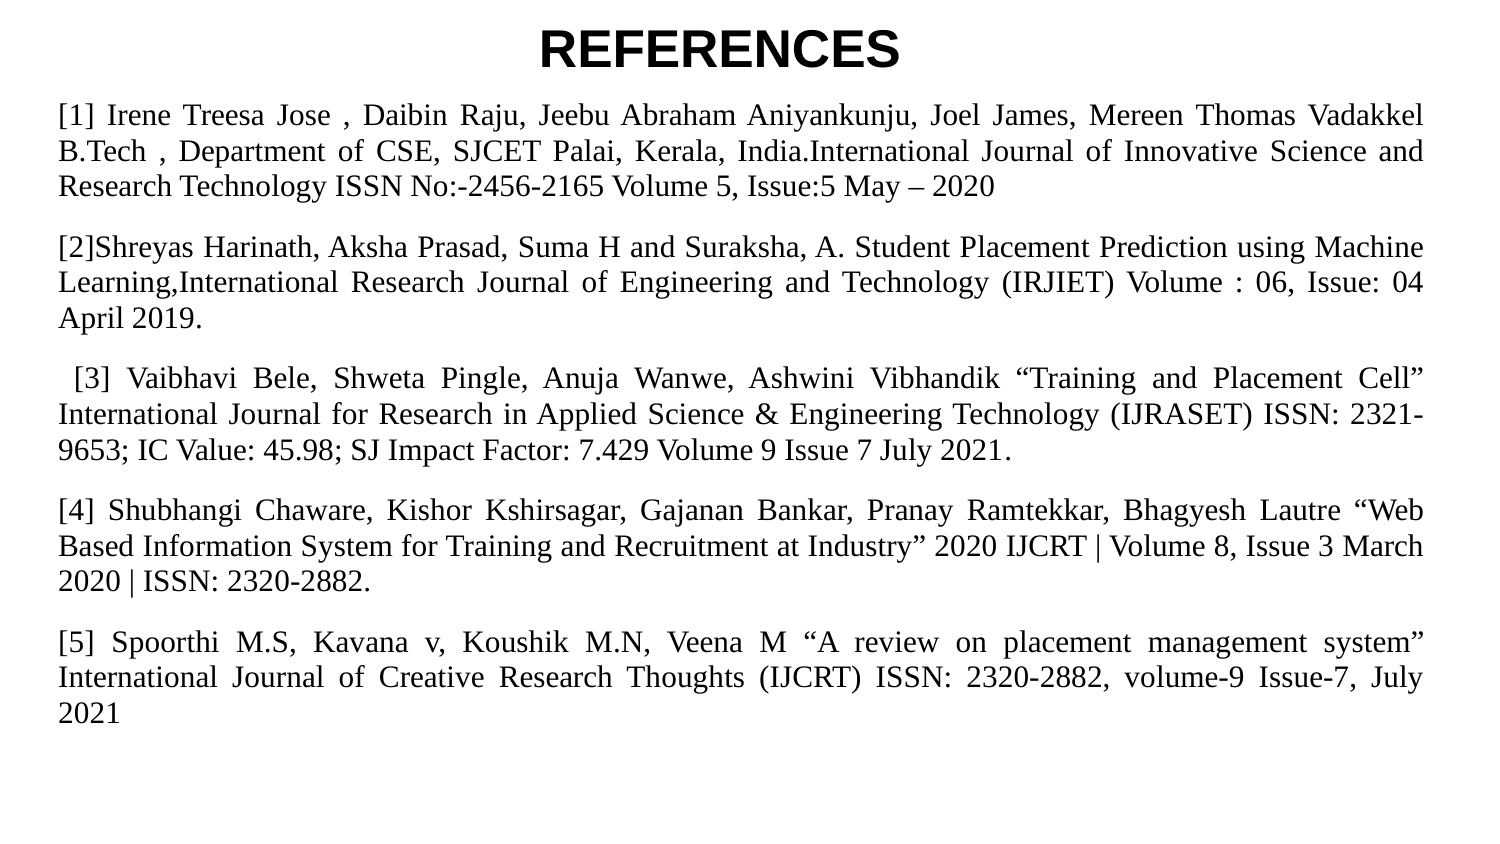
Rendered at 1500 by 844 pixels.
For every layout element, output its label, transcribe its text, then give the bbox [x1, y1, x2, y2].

list [1] Irene Treesa Jose , Daibin Raju, Jeebu Abraham Aniyankunju, Joel James, Mereen Thomas Vadakkel B.Tech , Department of CSE, SJCET Palai, Kerala, India.International Journal of Innovative Science and Research Technology ISSN No:-2456-2165 Volume 5, Issue:5 May – 2020 [2]Shreyas Harinath, Aksha Prasad, Suma H and Suraksha, A. Student Placement Prediction using Machine Learning,International Research Journal of Engineering and Technology (IRJIET) Volume : 06, Issue: 04 April 2019. [3] Vaibhavi Bele, Shweta Pingle, Anuja Wanwe, Ashwini Vibhandik “Training and Placement Cell” International Journal for Research in Applied Science & Engineering Technology (IJRASET) ISSN: 2321-9653; IC Value: 45.98; SJ Impact Factor: 7.429 Volume 9 Issue 7 July 2021. [4] Shubhangi Chaware, Kishor Kshirsagar, Gajanan Bankar, Pranay Ramtekkar, Bhagyesh Lautre “Web Based Information System for Training and Recruitment at Industry” 2020 IJCRT | Volume 8, Issue 3 March 2020 | ISSN: 2320-2882. [5] Spoorthi M.S, Kavana v, Koushik M.N, Veena M “A review on placement management system” International Journal of Creative Research Thoughts (IJCRT) ISSN: 2320-2882, volume-9 Issue-7, July 2021 [43, 82, 1441, 643]
title REFERENCES [20, 0, 1419, 94]
